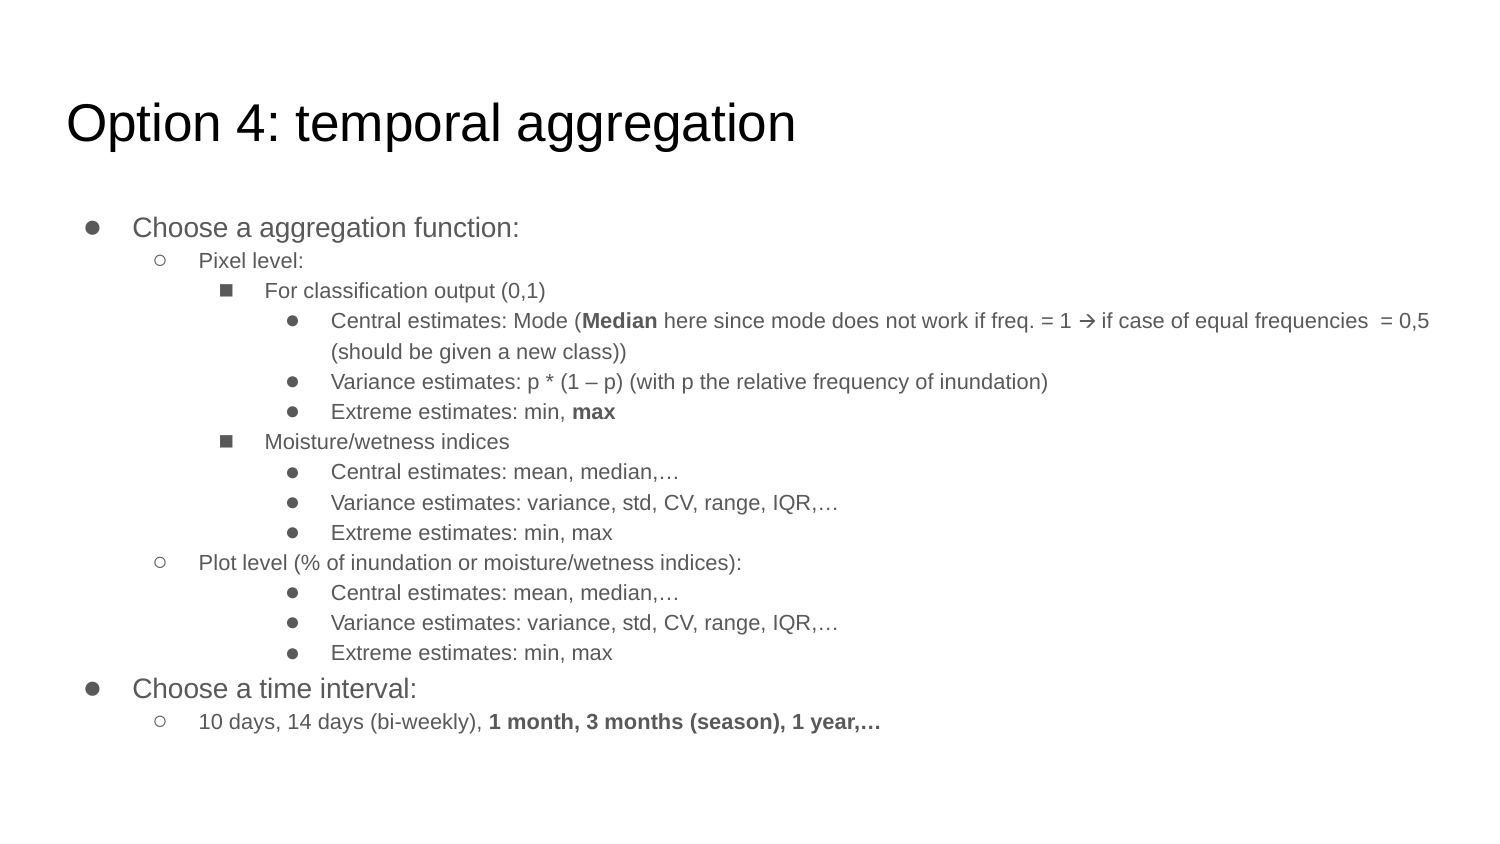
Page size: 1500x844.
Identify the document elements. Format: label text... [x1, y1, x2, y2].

title Option 4: temporal aggregation [51, 72, 1449, 167]
list Choose a aggregation function: Pixel level: For classification output (0,1) Central estimates: Mode (Median here since mode does not work if freq. = 1 🡪 if case of equal frequencies = 0,5 (should be given a new class)) Variance estimates: p * (1 – p) (with p the relative frequency of inundation) Extreme estimates: min, max Moisture/wetness indices Central estimates: mean, median,… Variance estimates: variance, std, CV, range, IQR,… Extreme estimates: min, max Plot level (% of inundation or moisture/wetness indices): Central estimates: mean, median,… Variance estimates: variance, std, CV, range, IQR,… Extreme estimates: min, max Choose a time interval: 10 days, 14 days (bi-weekly), 1 month, 3 months (season), 1 year,… [51, 189, 1449, 750]
